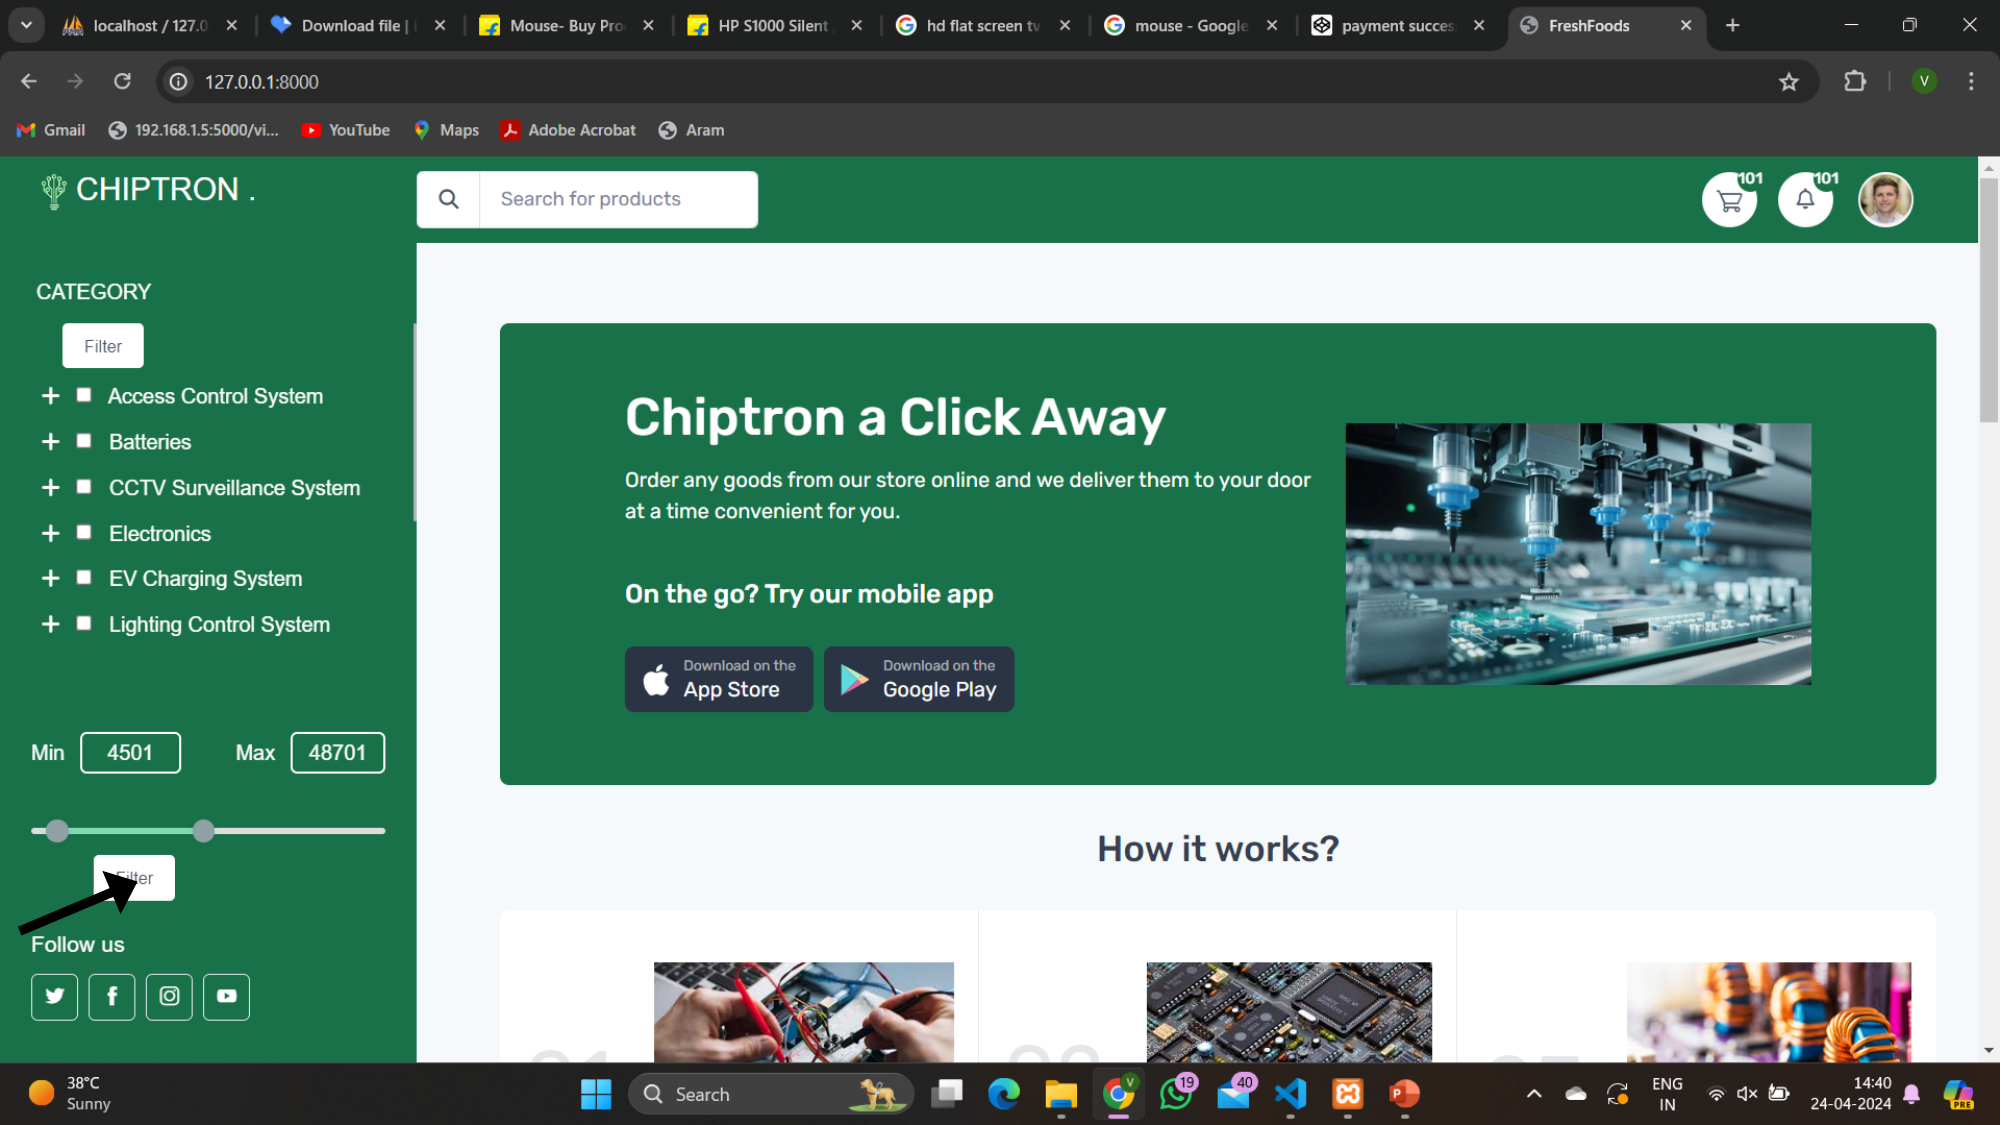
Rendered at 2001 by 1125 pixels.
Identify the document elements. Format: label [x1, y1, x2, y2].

text_box [19, 881, 138, 932]
picture [0, 0, 2000, 1125]
